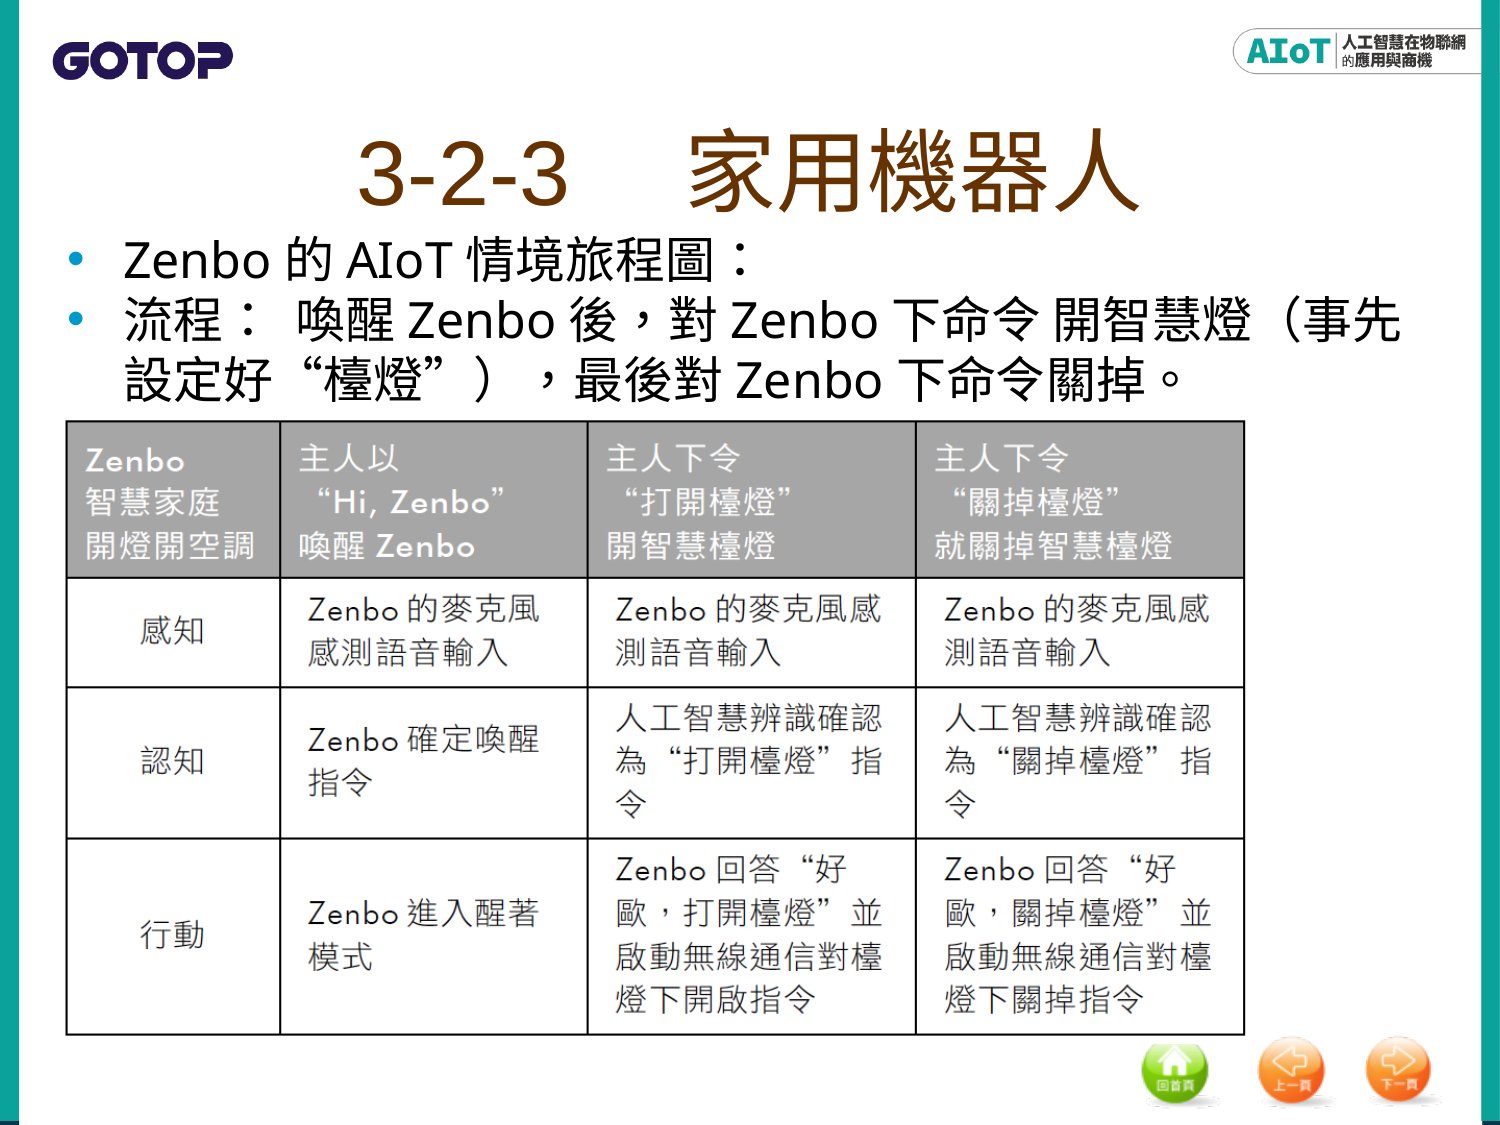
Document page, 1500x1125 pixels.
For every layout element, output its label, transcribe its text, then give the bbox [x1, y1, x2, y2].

title 3-2-3 家用機器人 [0, 62, 1500, 275]
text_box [1136, 1029, 1442, 1113]
text_box Zenbo的AIoT情境旅程圖： 流程： 喚醒Zenbo後，對Zenbo下命令 開智慧燈（事先設定好“檯燈”），最後對Zenbo下命令關掉。 [52, 220, 1430, 956]
picture [0, 275, 1500, 1125]
picture [0, 0, 1500, 62]
